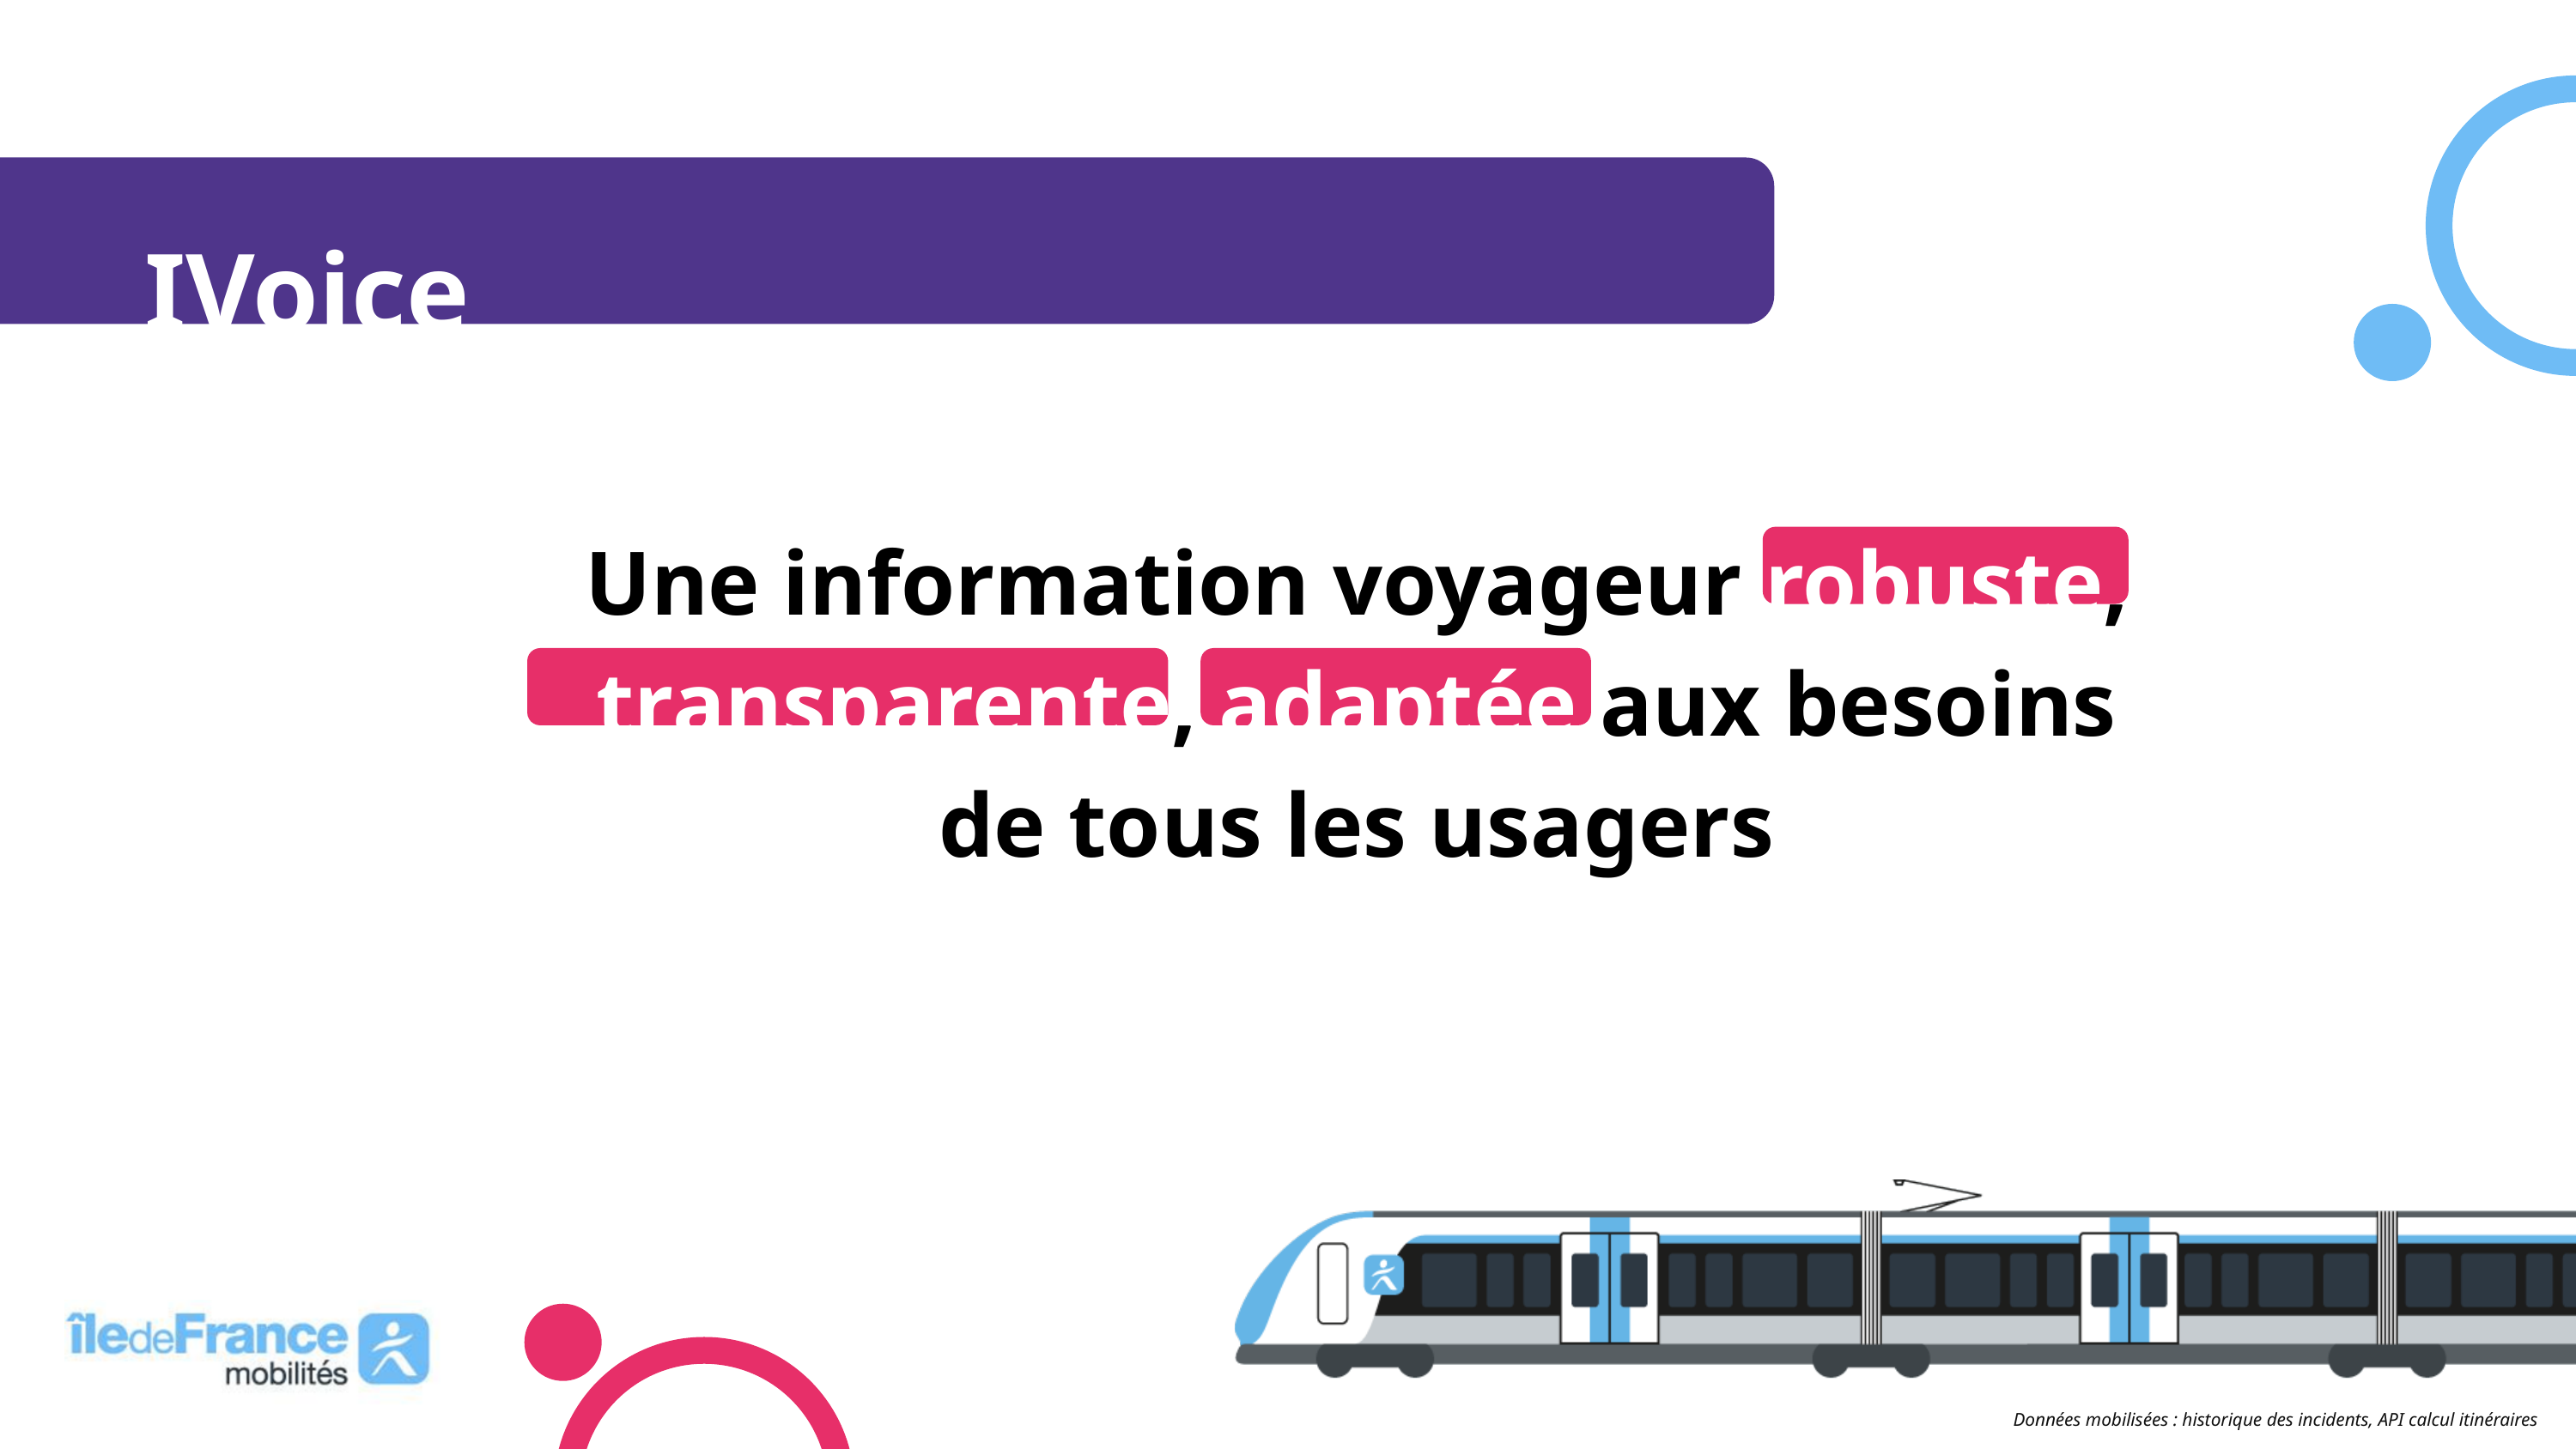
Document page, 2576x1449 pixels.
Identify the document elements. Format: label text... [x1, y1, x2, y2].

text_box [2353, 303, 2432, 382]
text_box Une information voyageur robuste, transparente, adaptée aux besoins de tous les usagers [489, 511, 2160, 875]
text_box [2364, 1272, 2442, 1351]
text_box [524, 1303, 602, 1381]
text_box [0, 131, 1775, 324]
text_box Données mobilisées : historique des incidents, API calcul itinéraires [1653, 1386, 2124, 1443]
text_box [1234, 1179, 2576, 1387]
text_box IVoice [144, 173, 2269, 353]
picture [64, 1300, 440, 1410]
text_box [567, 1349, 841, 1449]
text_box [2439, 88, 2576, 363]
text_box Données mobilisées : historique des incidents, API calcul itinéraires [2406, 1386, 2551, 1443]
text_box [2129, 1349, 2403, 1449]
